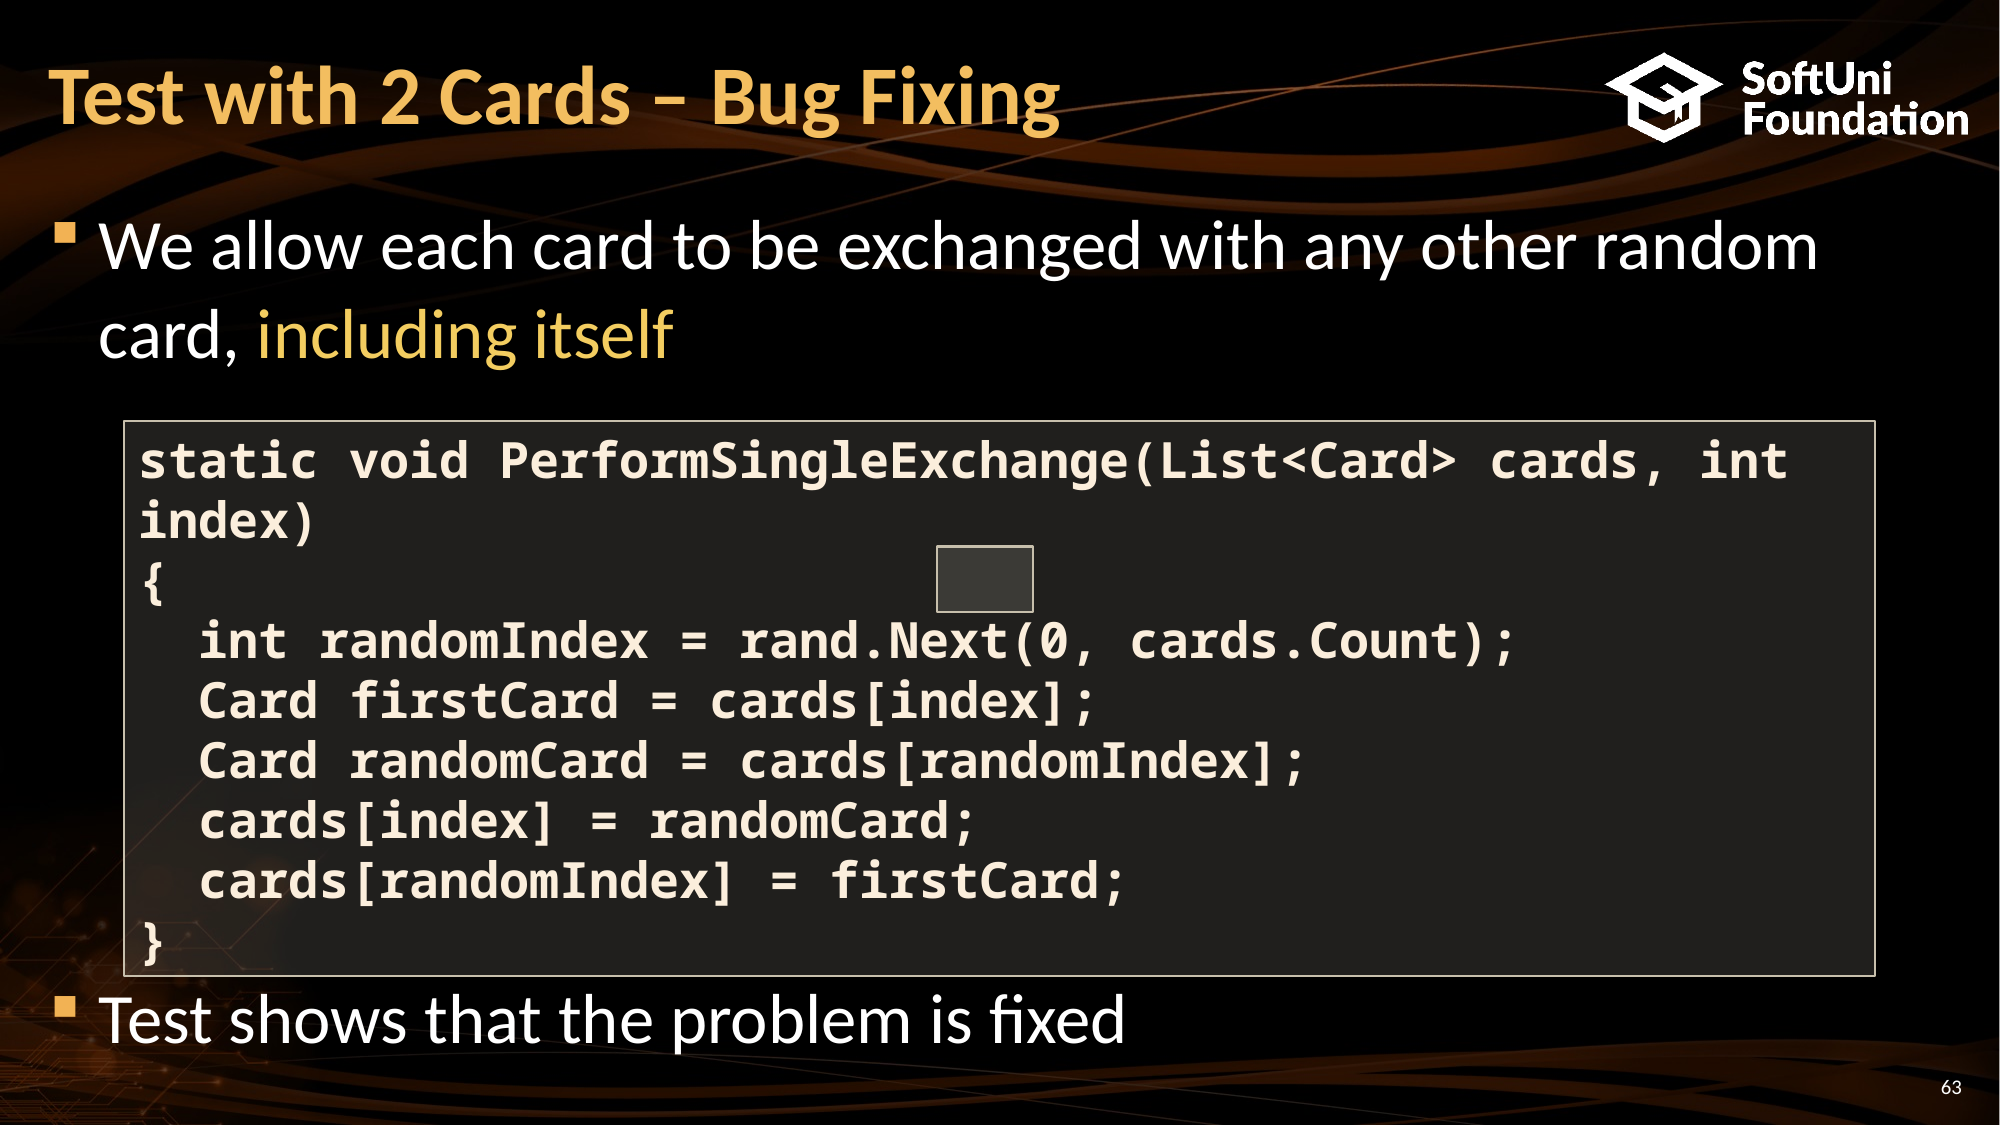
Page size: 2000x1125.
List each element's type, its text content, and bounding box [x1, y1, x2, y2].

picture [0, 0, 2000, 1125]
title Test with 2 Cards – Bug Fixing [30, 6, 1602, 189]
text_box static void PerformSingleExchange(List<Card> cards, int index) { int randomIndex = rand.Next(0, cards.Count); Card firstCard = cards[index]; Card randomCard = cards[randomIndex]; cards[index] = randomCard; cards[randomIndex] = firstCard; } [124, 421, 1875, 977]
list We allow each card to be exchanged with any other random card, including itself Test shows that the problem is fixed [31, 188, 1968, 1103]
text_box [936, 546, 1033, 613]
